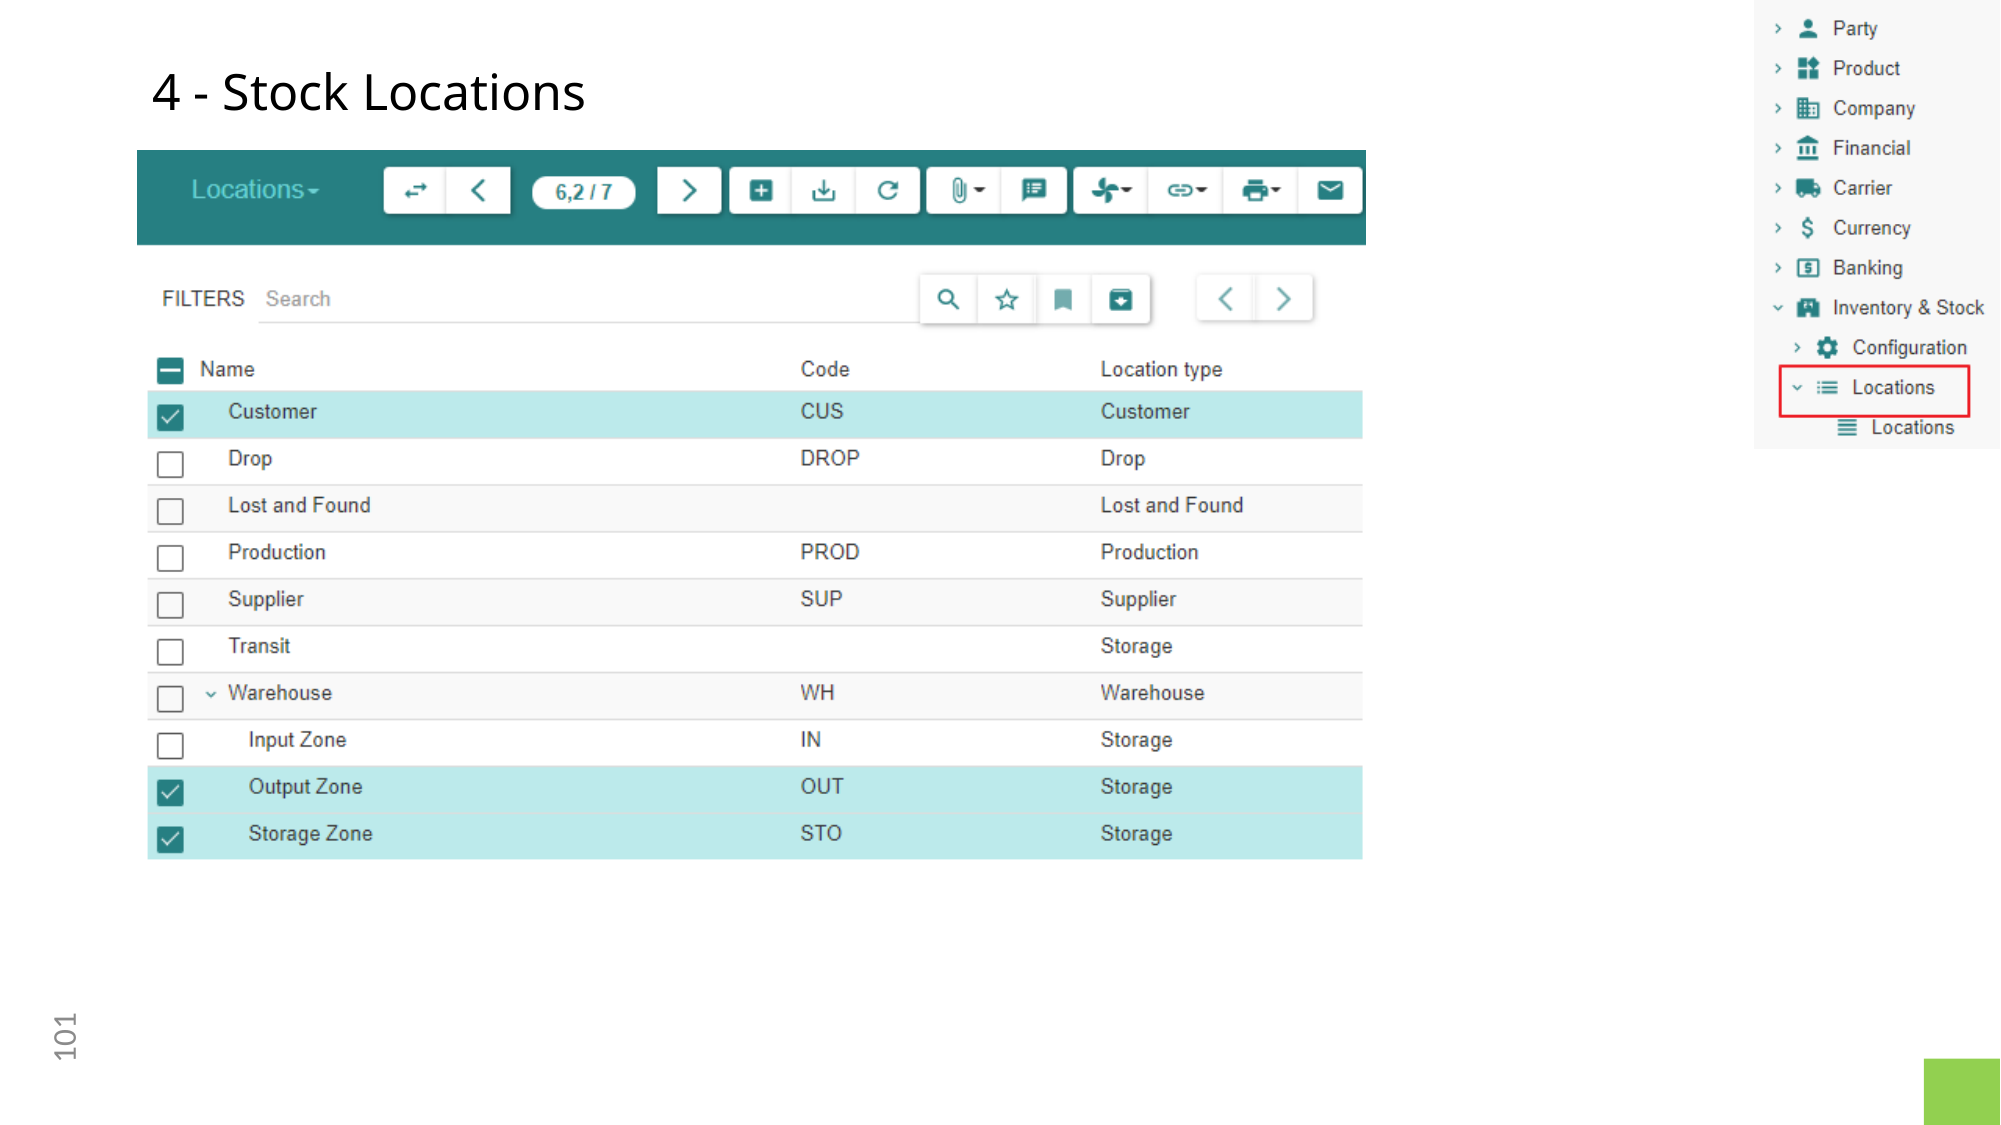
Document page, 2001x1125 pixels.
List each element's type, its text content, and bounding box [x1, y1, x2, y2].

picture [137, 150, 1366, 870]
text_box [1923, 1058, 2000, 1125]
title 4 - Stock Locations [137, 59, 1754, 136]
picture [1754, 0, 2000, 449]
slide_number 101 [32, 969, 93, 1108]
